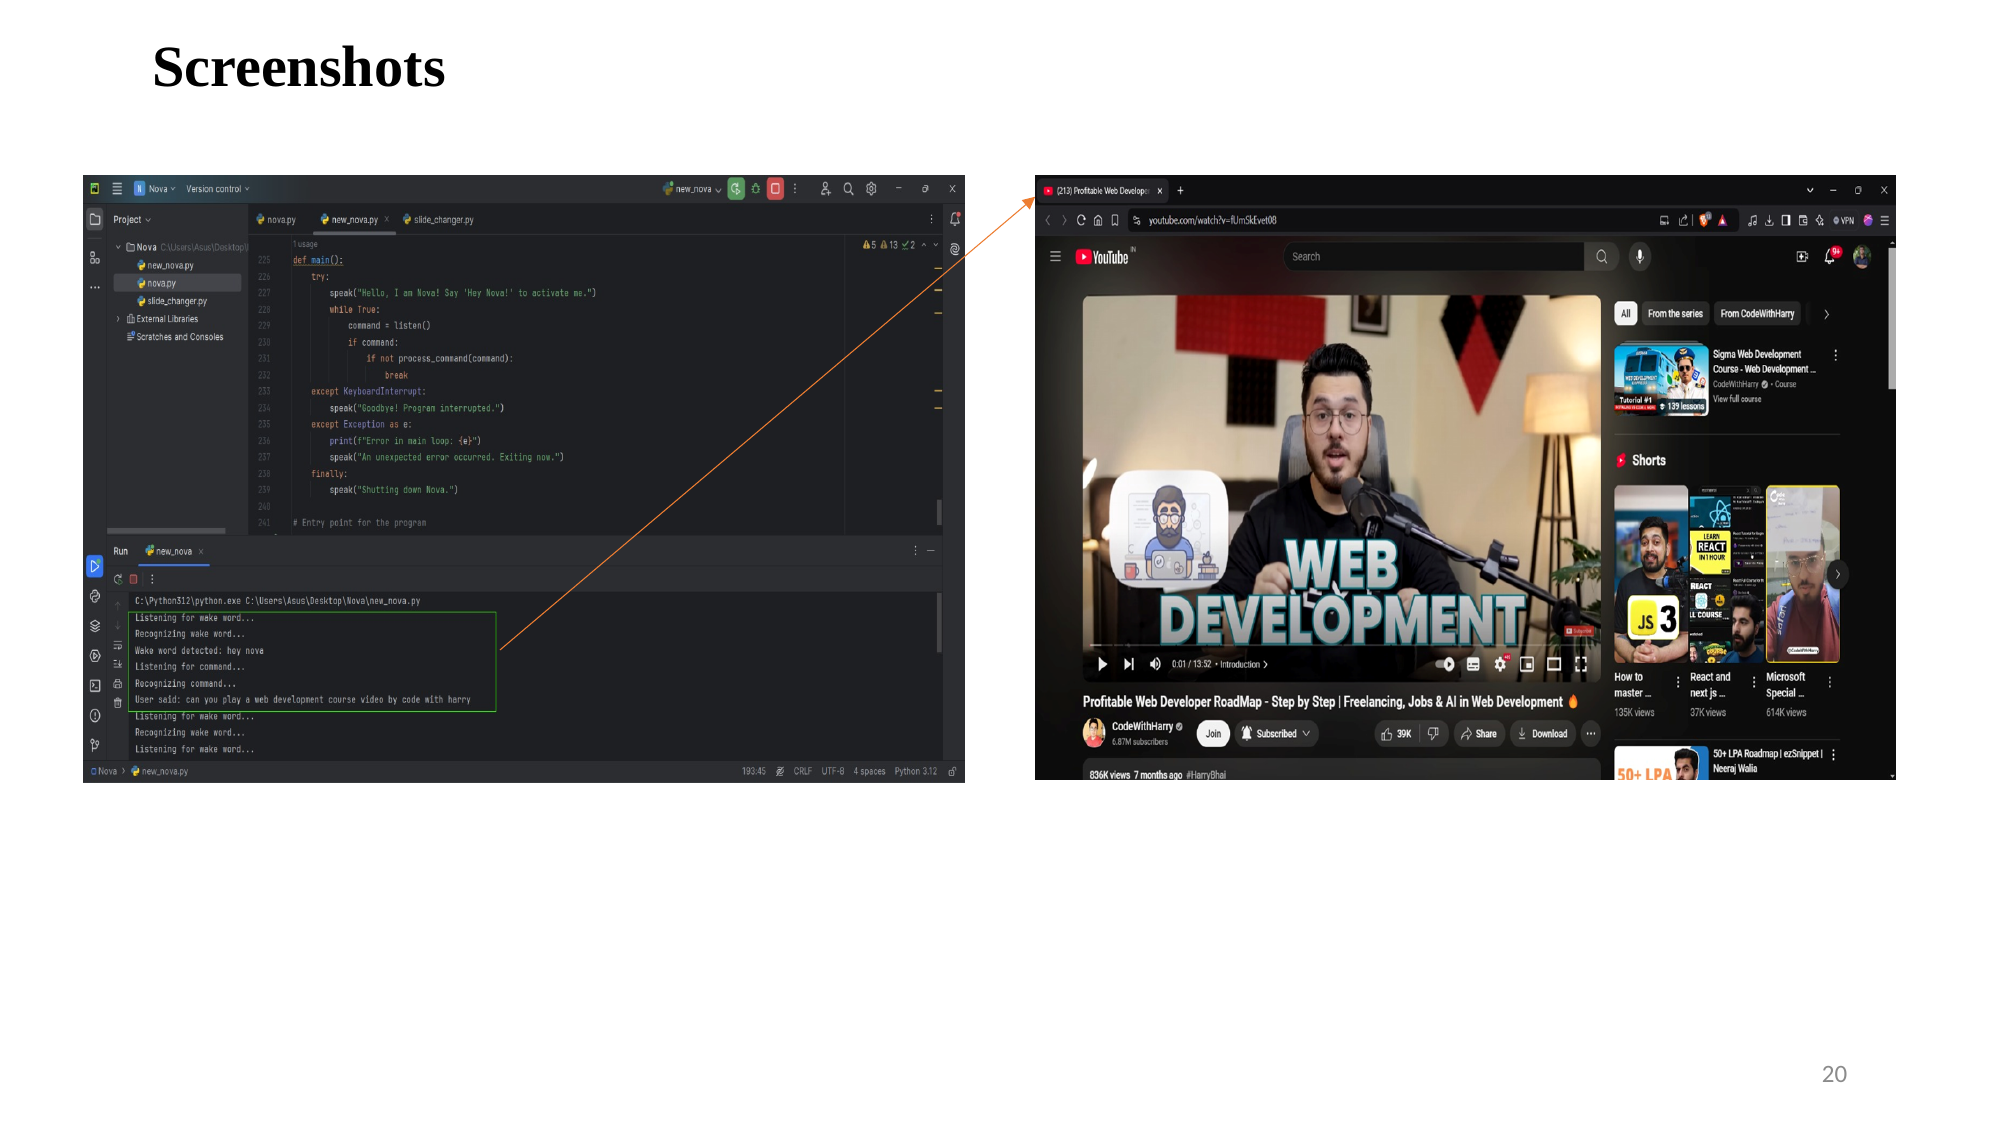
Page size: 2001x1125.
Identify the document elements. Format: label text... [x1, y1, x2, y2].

slide_number 20 [1412, 1042, 1863, 1103]
title Screenshots [137, 0, 1863, 176]
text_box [499, 196, 1036, 650]
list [83, 176, 965, 783]
picture [1035, 175, 1896, 780]
